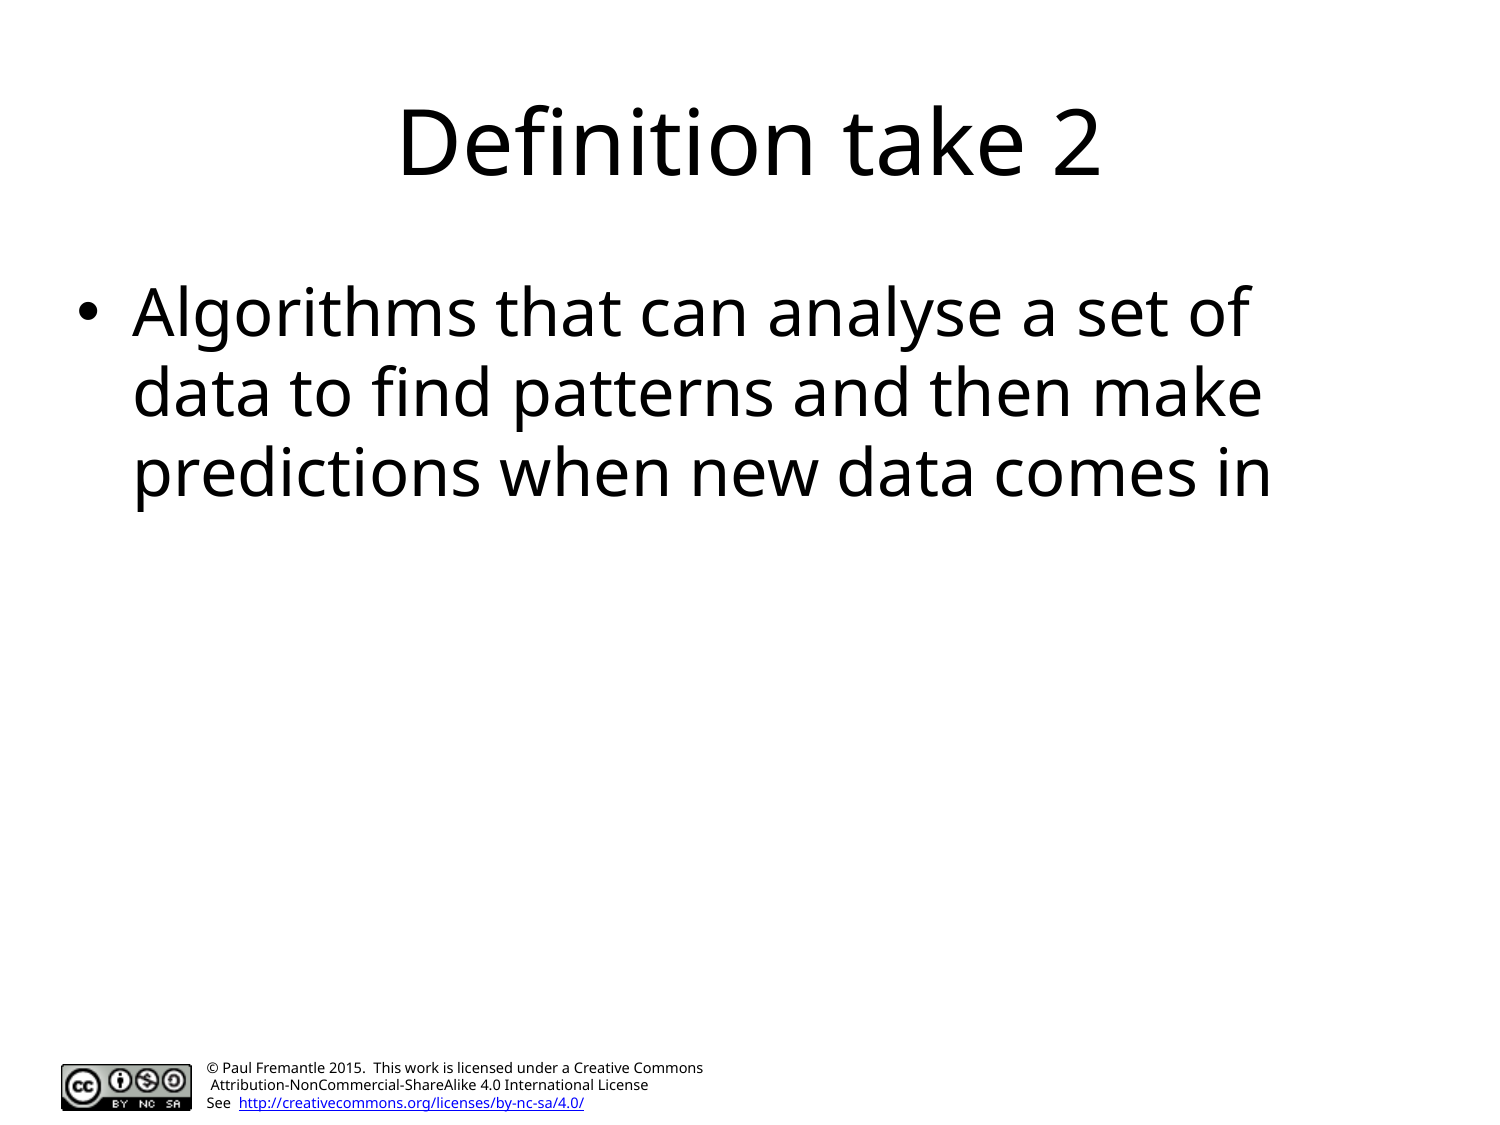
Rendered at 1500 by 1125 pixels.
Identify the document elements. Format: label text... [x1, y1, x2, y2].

list Algorithms that can analyse a set of data to find patterns and then make predictions when new data comes in [61, 262, 1412, 1005]
picture [61, 1064, 192, 1111]
title Definition take 2 [75, 45, 1425, 233]
